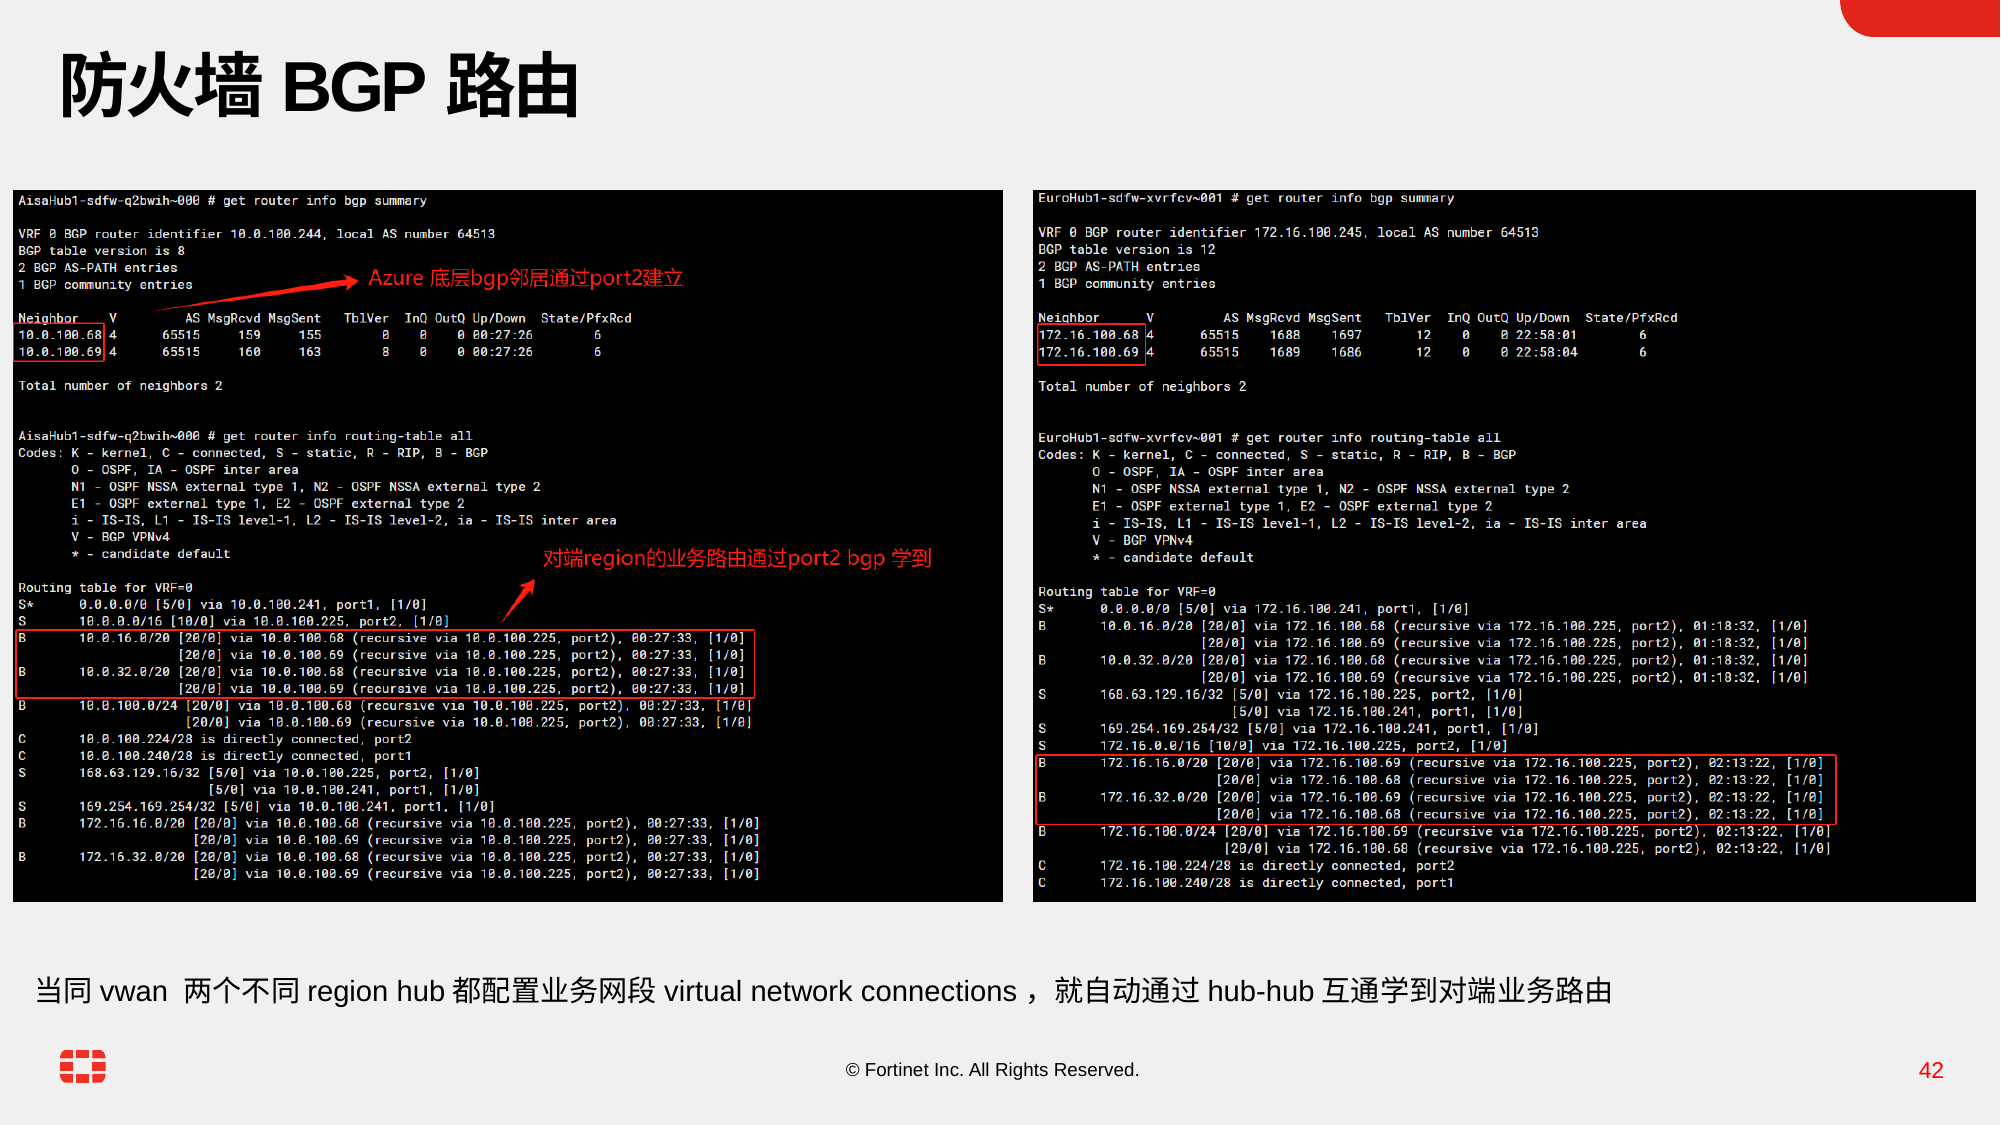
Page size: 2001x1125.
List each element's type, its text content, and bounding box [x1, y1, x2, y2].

title 防火墙BGP路由 [43, 28, 1822, 148]
picture [1033, 190, 1976, 902]
picture [13, 190, 1003, 902]
text_box 当同vwan 两个不同region hub都配置业务网段virtual network connections，就自动通过hub-hub互通学到对端业务路由 [19, 968, 1629, 1015]
